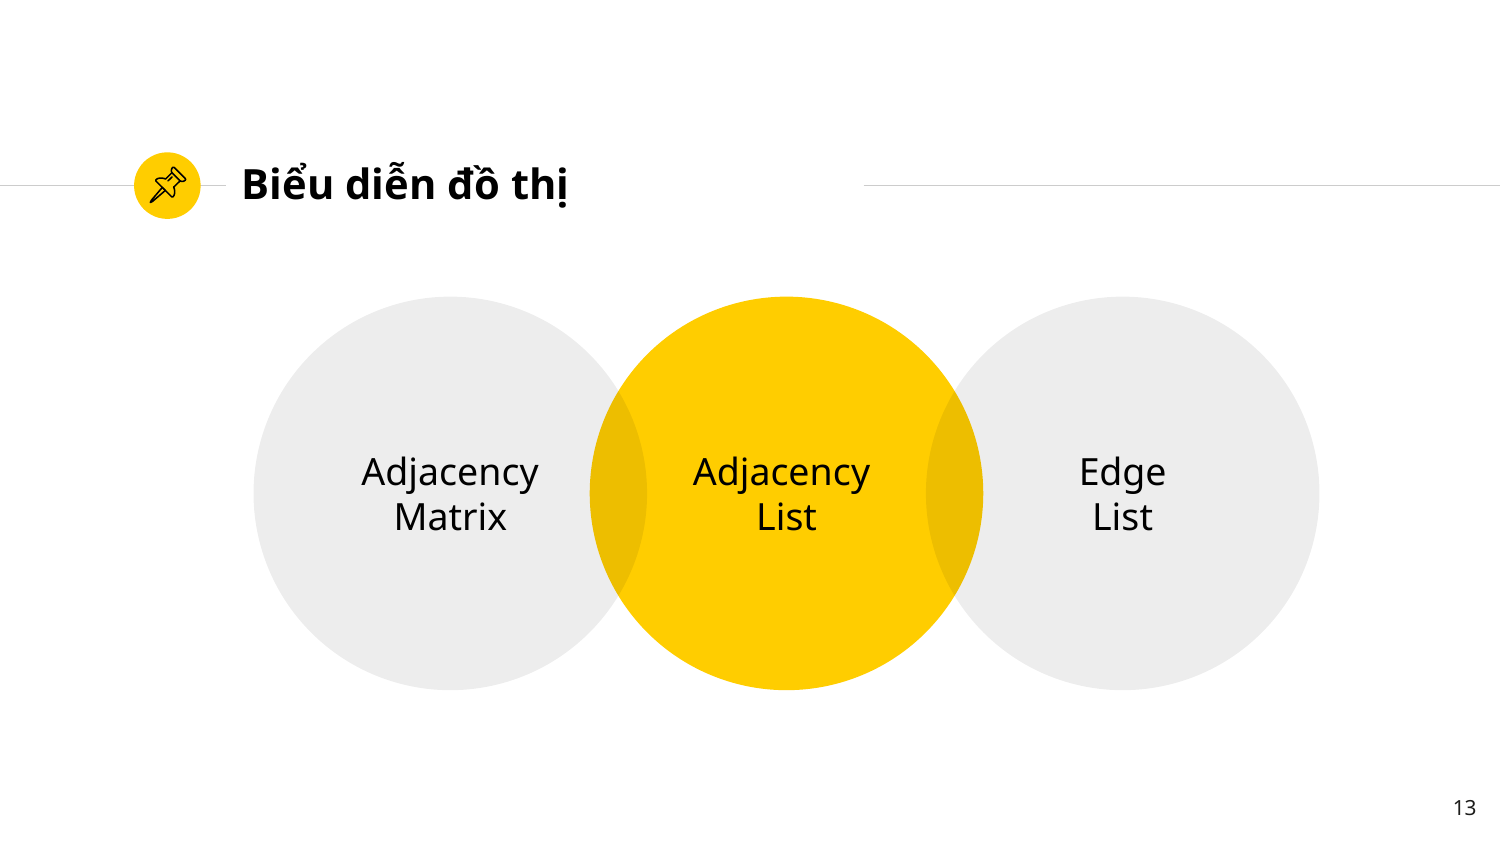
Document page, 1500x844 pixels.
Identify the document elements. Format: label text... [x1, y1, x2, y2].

slide_number 13 [1401, 779, 1492, 844]
text_box Adjacency Matrix [253, 296, 648, 691]
title Biểu diễn đồ thị [226, 146, 863, 219]
text_box Edge List [925, 296, 1320, 691]
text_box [150, 166, 186, 203]
text_box Adjacency List [619, 296, 954, 691]
